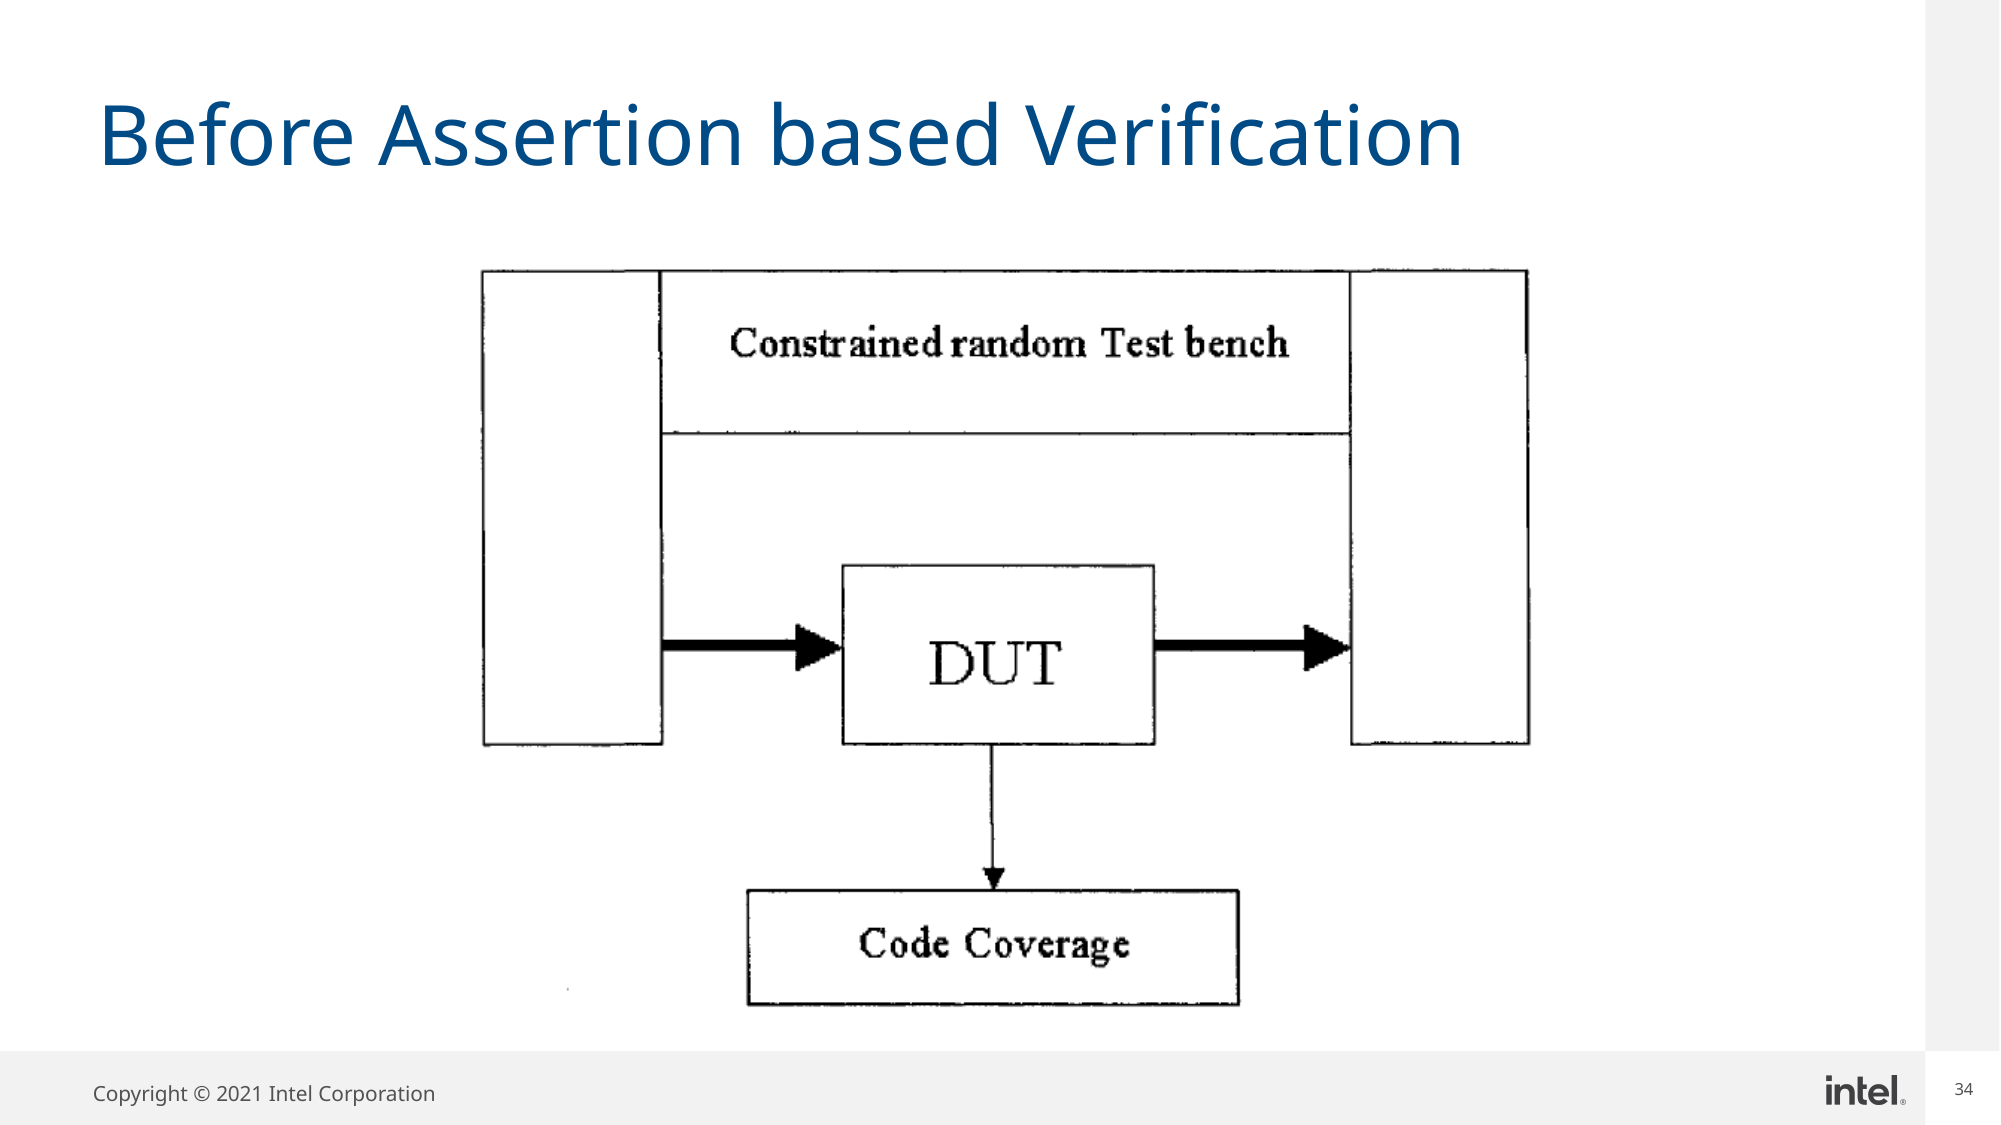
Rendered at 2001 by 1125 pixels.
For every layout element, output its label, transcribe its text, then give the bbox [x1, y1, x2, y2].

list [348, 249, 1646, 1026]
title Before Assertion based Verification [96, 93, 1898, 240]
picture [1826, 1075, 1906, 1105]
